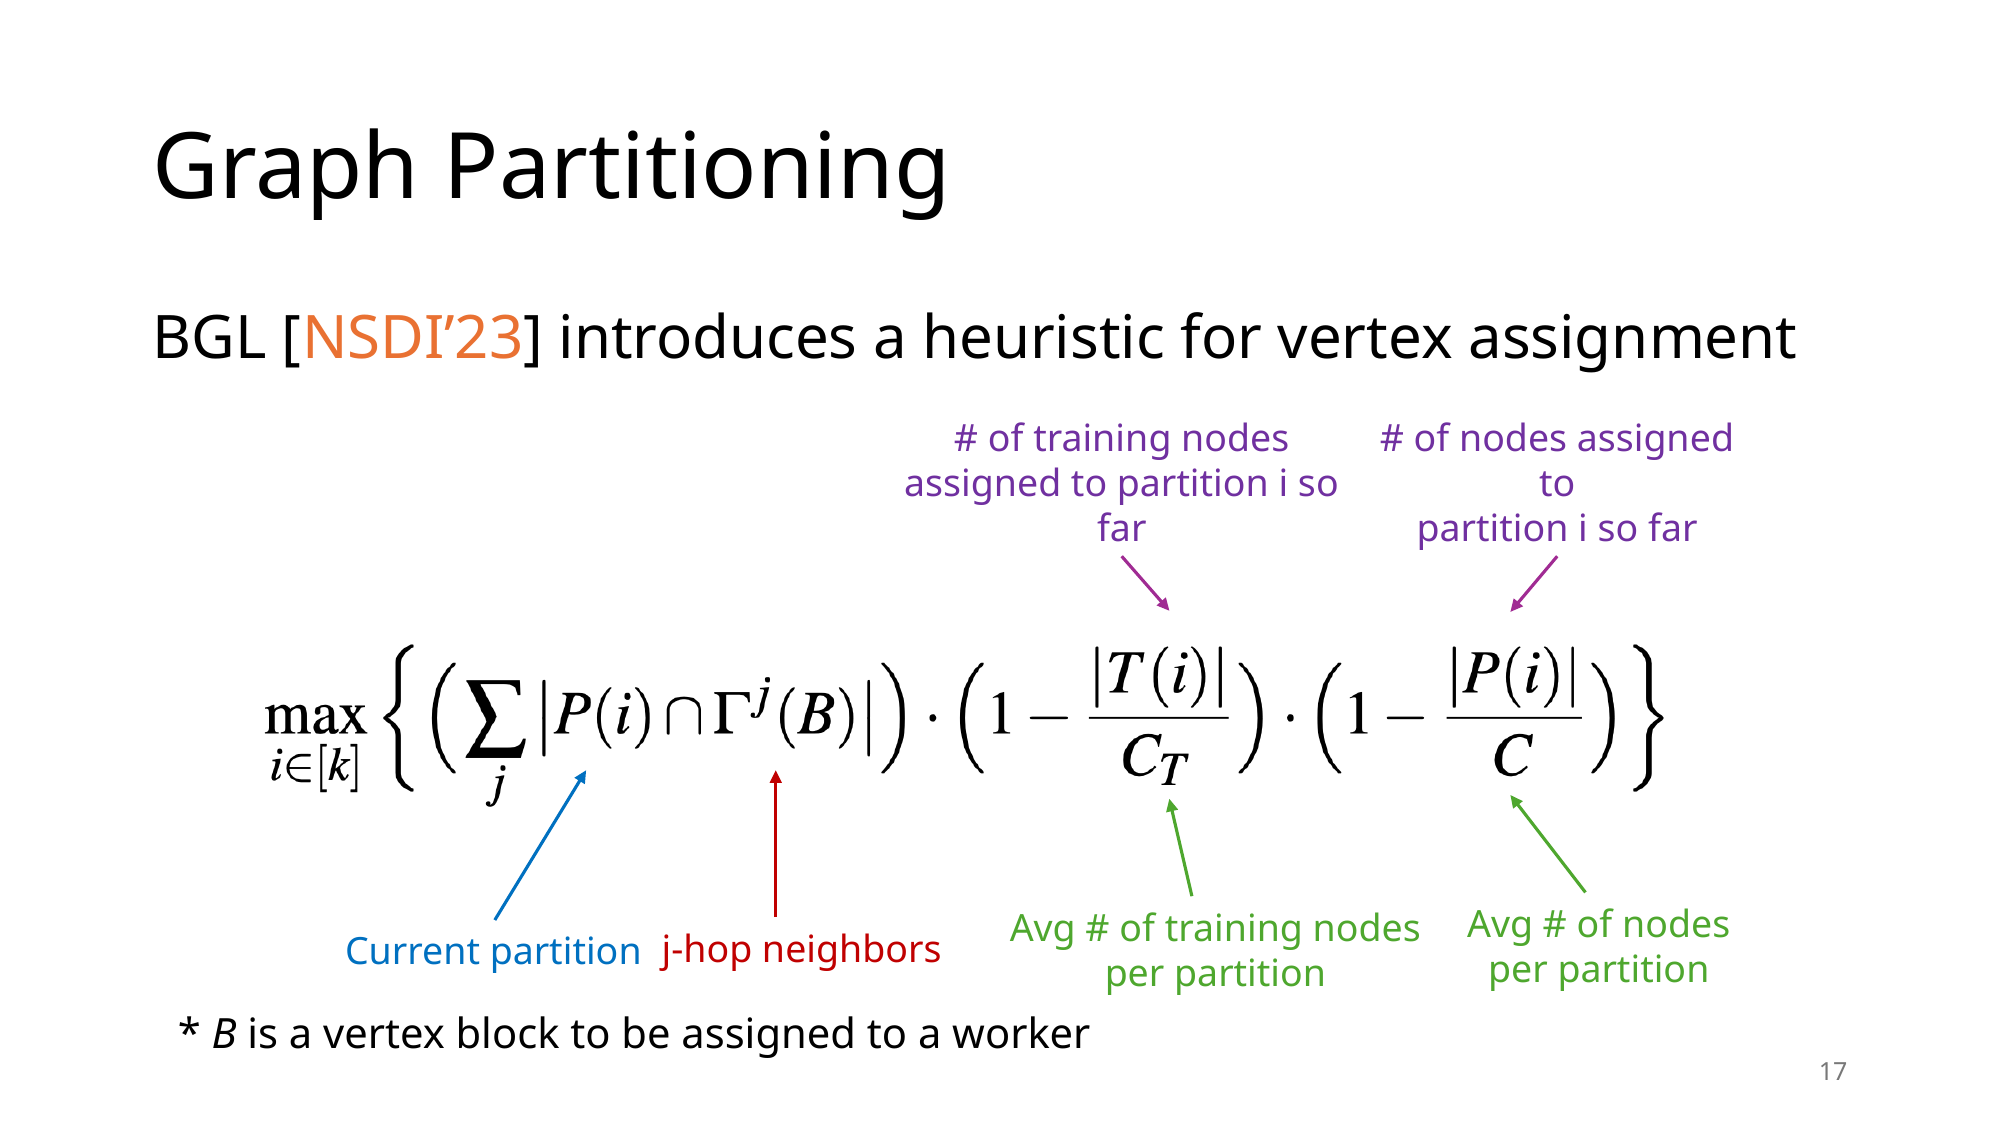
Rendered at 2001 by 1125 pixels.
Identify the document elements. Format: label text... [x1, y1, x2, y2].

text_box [494, 769, 587, 921]
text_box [1509, 794, 1586, 893]
list BGL [NSDI’23] introduces a heuristic for vertex assignment [137, 299, 1863, 433]
slide_number 17 [1412, 1042, 1863, 1103]
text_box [1168, 798, 1193, 897]
text_box * B is a vertex block to be assigned to a worker [163, 999, 1122, 1065]
text_box Current partition [330, 919, 657, 980]
text_box # of nodes assigned to partition i so far [1359, 406, 1755, 557]
text_box Avg # of nodes per partition [1452, 892, 1746, 998]
picture [255, 621, 1672, 815]
text_box Avg # of training nodes per partition [995, 896, 1436, 1001]
text_box j-hop neighbors [646, 917, 957, 977]
title Graph Partitioning [137, 59, 1863, 278]
text_box # of training nodes assigned to partition i so far [883, 406, 1359, 557]
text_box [1509, 511, 1558, 613]
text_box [1121, 511, 1170, 612]
